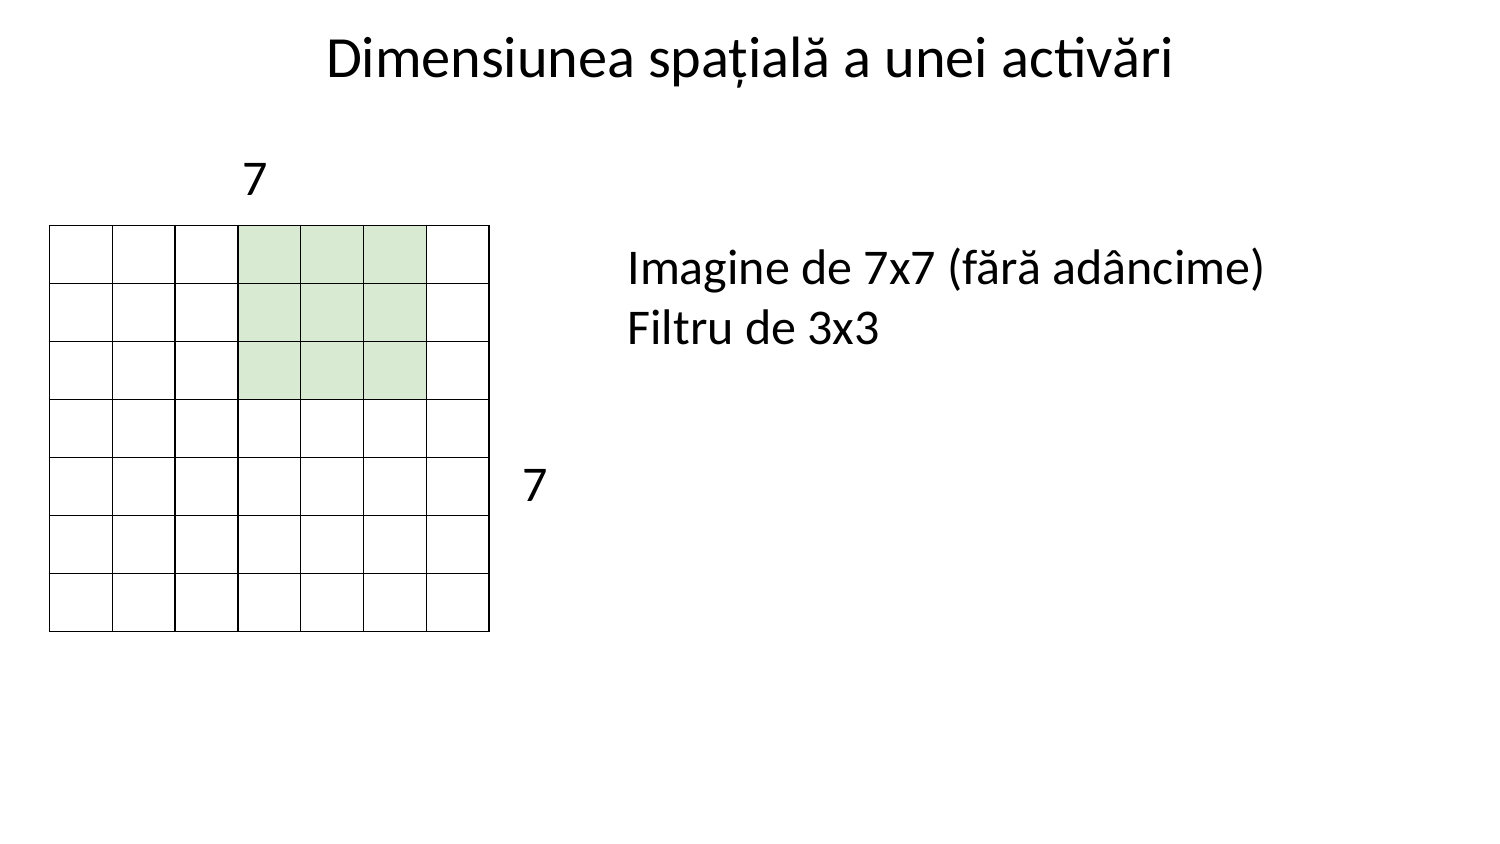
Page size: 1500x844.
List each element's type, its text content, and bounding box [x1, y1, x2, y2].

text_box Imagine de 7x7 (fără adâncime) Filtru de 3x3 [612, 219, 1356, 576]
text_box Dimensiunea spațială a unei activări [0, 4, 1500, 113]
table_cell [364, 516, 426, 573]
table_header [113, 226, 174, 283]
table_cell [301, 400, 363, 457]
table_cell [50, 516, 112, 573]
table_cell [364, 458, 426, 515]
table_cell [301, 284, 363, 341]
table_cell [364, 400, 426, 457]
table_cell [427, 284, 488, 341]
table_cell [239, 284, 300, 341]
table_header [301, 226, 363, 283]
table_header [427, 226, 488, 283]
table_cell [50, 458, 112, 515]
text_box 7 [228, 130, 318, 206]
table_cell [301, 342, 363, 399]
table_cell [113, 342, 174, 399]
table_cell [176, 400, 237, 457]
table_cell [427, 400, 488, 457]
table_cell [239, 458, 300, 515]
table_cell [427, 574, 488, 631]
table_cell [364, 342, 426, 399]
table_cell [239, 516, 300, 573]
table_header [176, 226, 237, 283]
table_cell [113, 458, 174, 515]
table_cell [239, 574, 300, 631]
table_cell [50, 284, 112, 341]
table_header [50, 226, 112, 283]
table_cell [239, 342, 300, 399]
table_cell [301, 516, 363, 573]
table_cell [113, 400, 174, 457]
table_cell [364, 284, 426, 341]
table_cell [113, 574, 174, 631]
table_cell [176, 574, 237, 631]
table_cell [50, 342, 112, 399]
table_cell [113, 284, 174, 341]
table_cell [176, 342, 237, 399]
table_cell [50, 574, 112, 631]
table_cell [176, 458, 237, 515]
table_cell [301, 458, 363, 515]
table_cell [176, 516, 237, 573]
table_cell [427, 458, 488, 515]
table_cell [301, 574, 363, 631]
table_cell [50, 400, 112, 457]
table_cell [427, 516, 488, 573]
table_cell [427, 342, 488, 399]
table_cell [176, 284, 237, 341]
table_cell [364, 574, 426, 631]
table_cell [239, 400, 300, 457]
text_box 7 [507, 436, 605, 484]
table_cell [113, 516, 174, 573]
table_header [364, 226, 426, 283]
table_header [239, 226, 300, 283]
